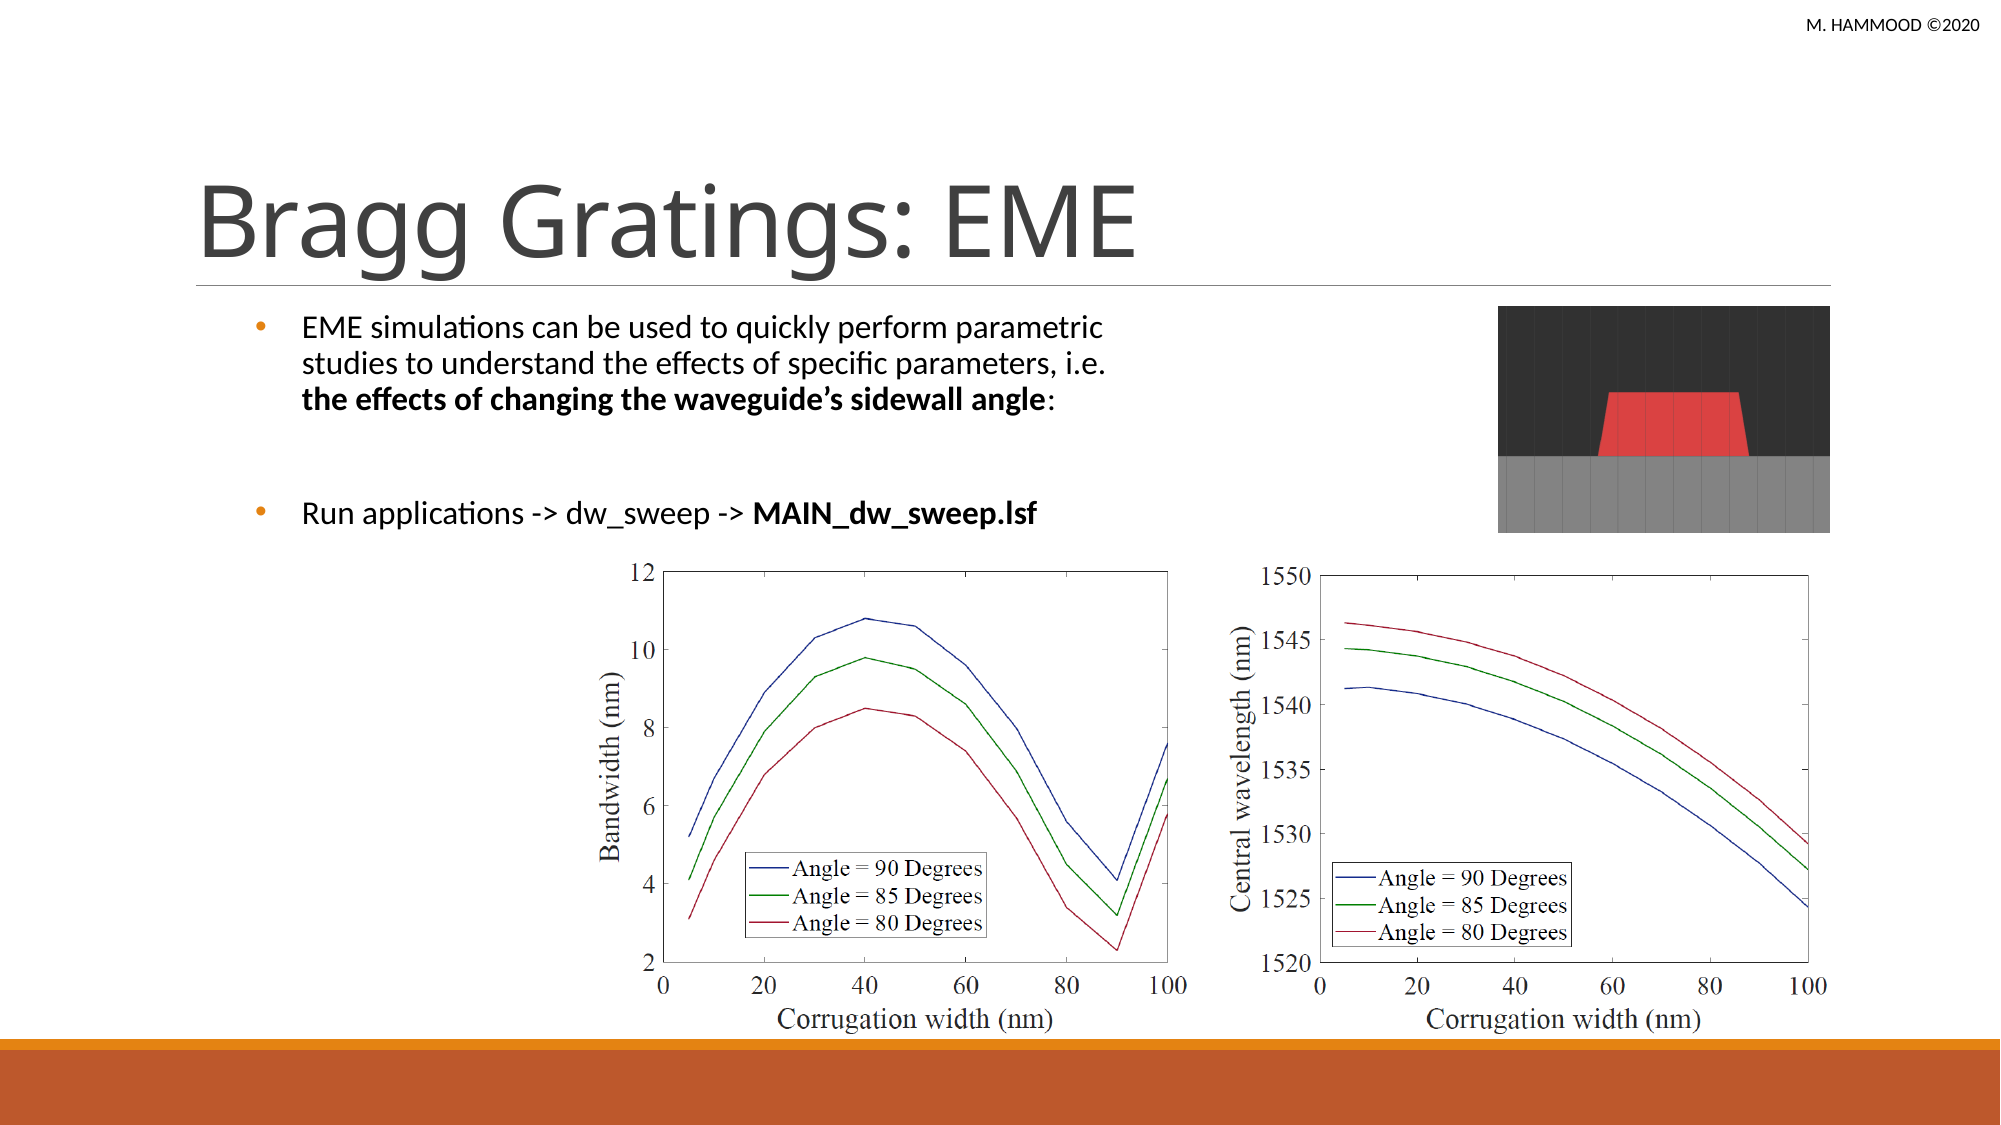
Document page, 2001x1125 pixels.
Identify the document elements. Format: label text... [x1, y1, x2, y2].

picture [1498, 305, 1831, 533]
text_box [590, 553, 1831, 1039]
title Bragg Gratings: EME [180, 47, 1830, 285]
footer M. Hammood ©2020 [1781, 0, 2000, 47]
list EME simulations can be used to quickly perform parametric studies to understand the effects of specific parameters, i.e. the effects of changing the waveguide’s sidewall angle: Run applications -> dw_sweep -> MAIN_dw_sweep.lsf [180, 302, 1140, 963]
